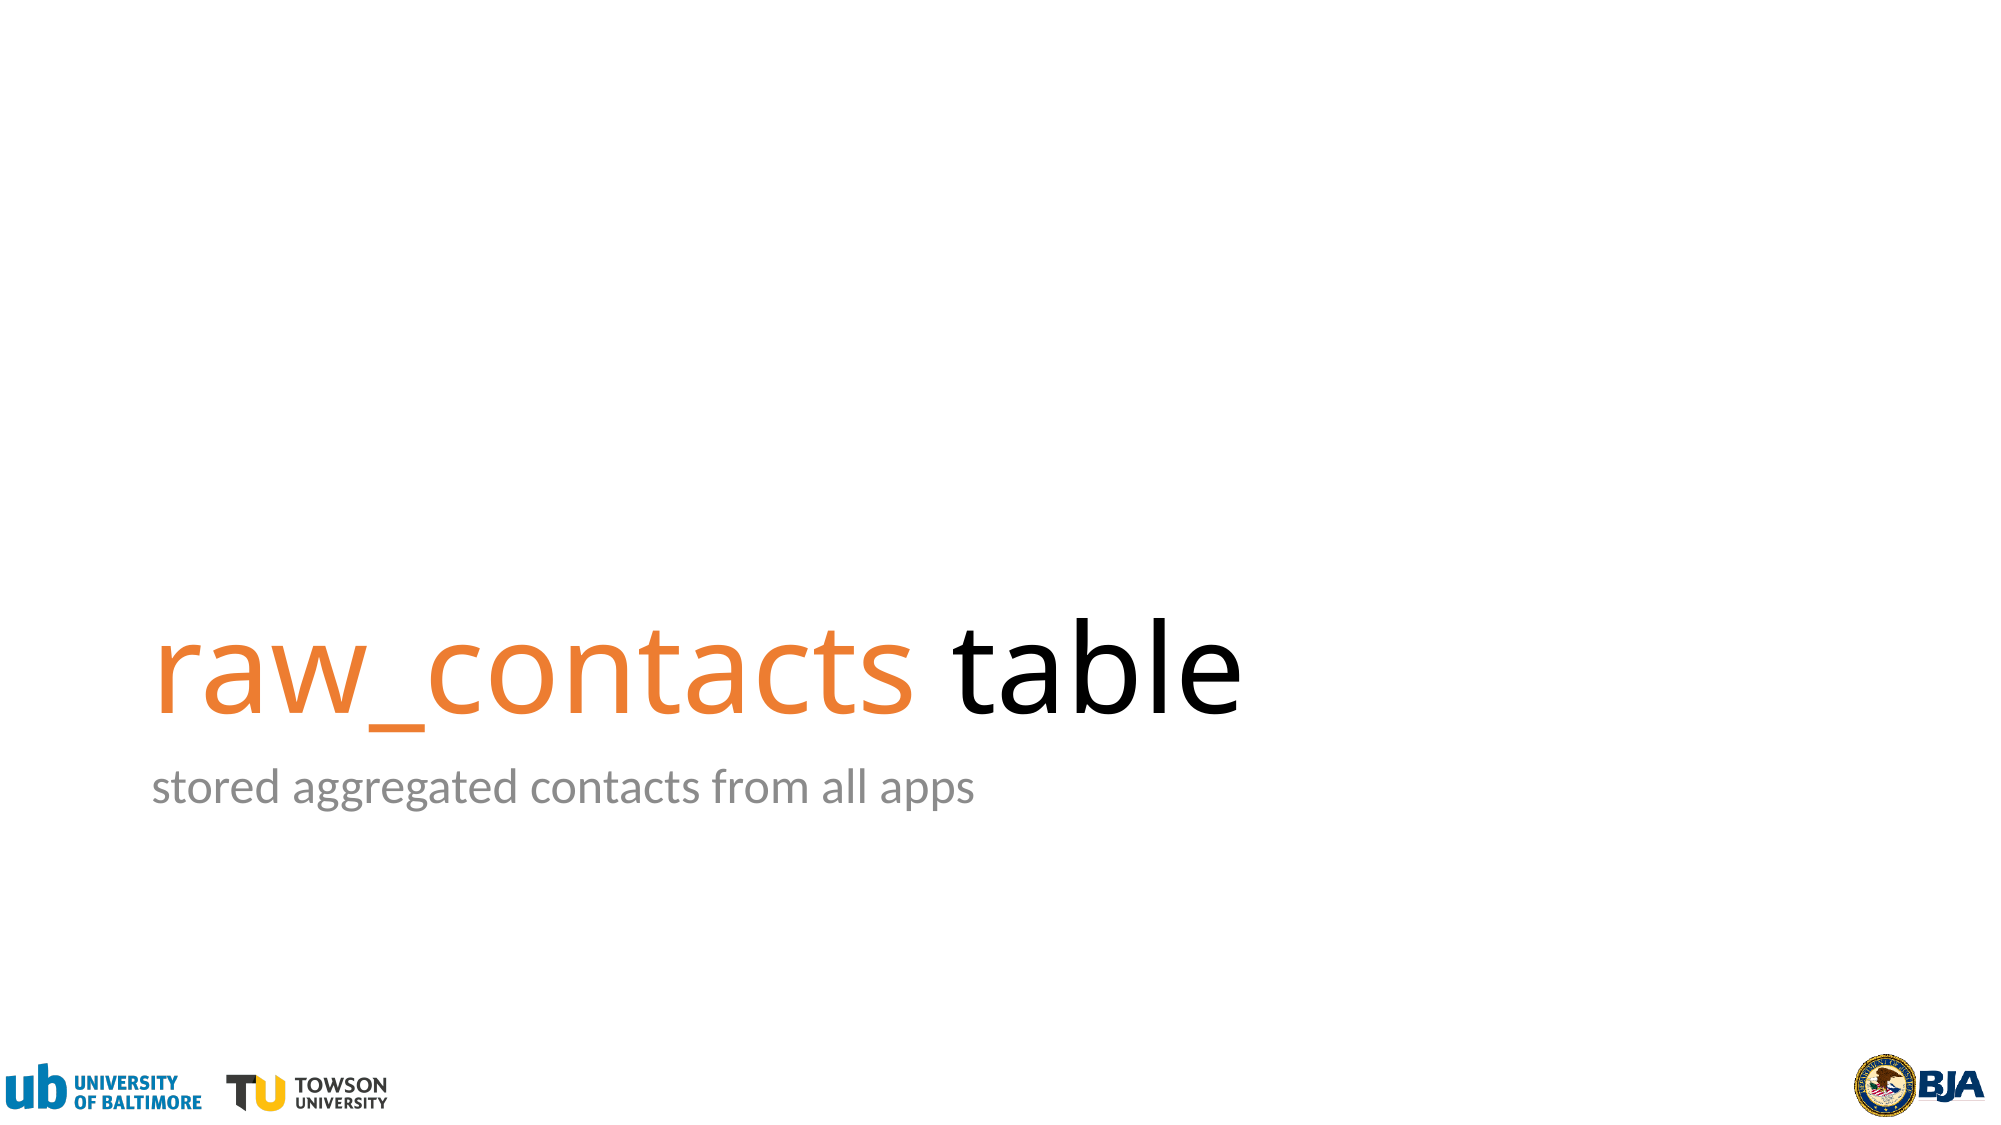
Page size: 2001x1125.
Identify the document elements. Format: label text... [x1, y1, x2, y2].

picture [0, 1031, 407, 1125]
picture [1854, 1054, 1986, 1117]
list stored aggregated contacts from all apps [136, 752, 1862, 999]
title raw_contacts table [136, 280, 1862, 749]
